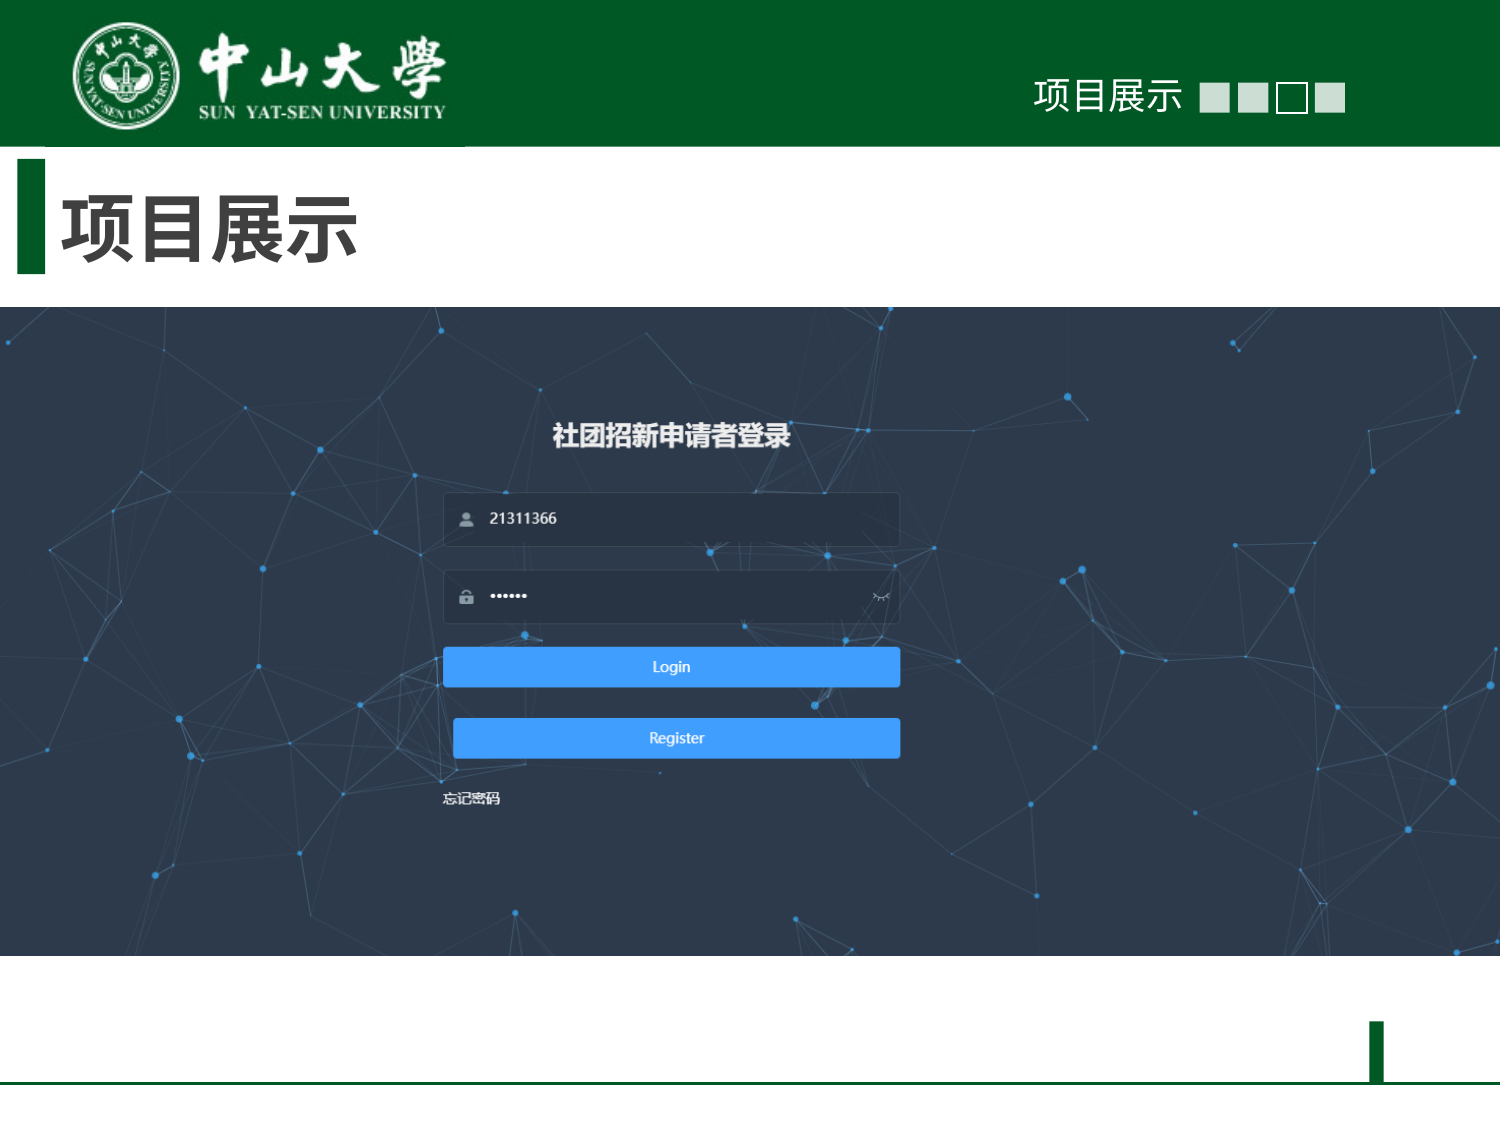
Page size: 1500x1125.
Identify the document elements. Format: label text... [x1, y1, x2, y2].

text_box [1198, 82, 1231, 114]
text_box [1314, 82, 1346, 114]
text_box [0, 0, 1500, 148]
text_box [1368, 1020, 1385, 1083]
text_box [1237, 82, 1269, 114]
text_box [1276, 82, 1308, 114]
picture [0, 307, 1500, 956]
text_box 项目展示 [45, 173, 529, 279]
picture [45, 0, 465, 147]
text_box [16, 158, 46, 275]
text_box 项目展示 [1018, 64, 1199, 124]
